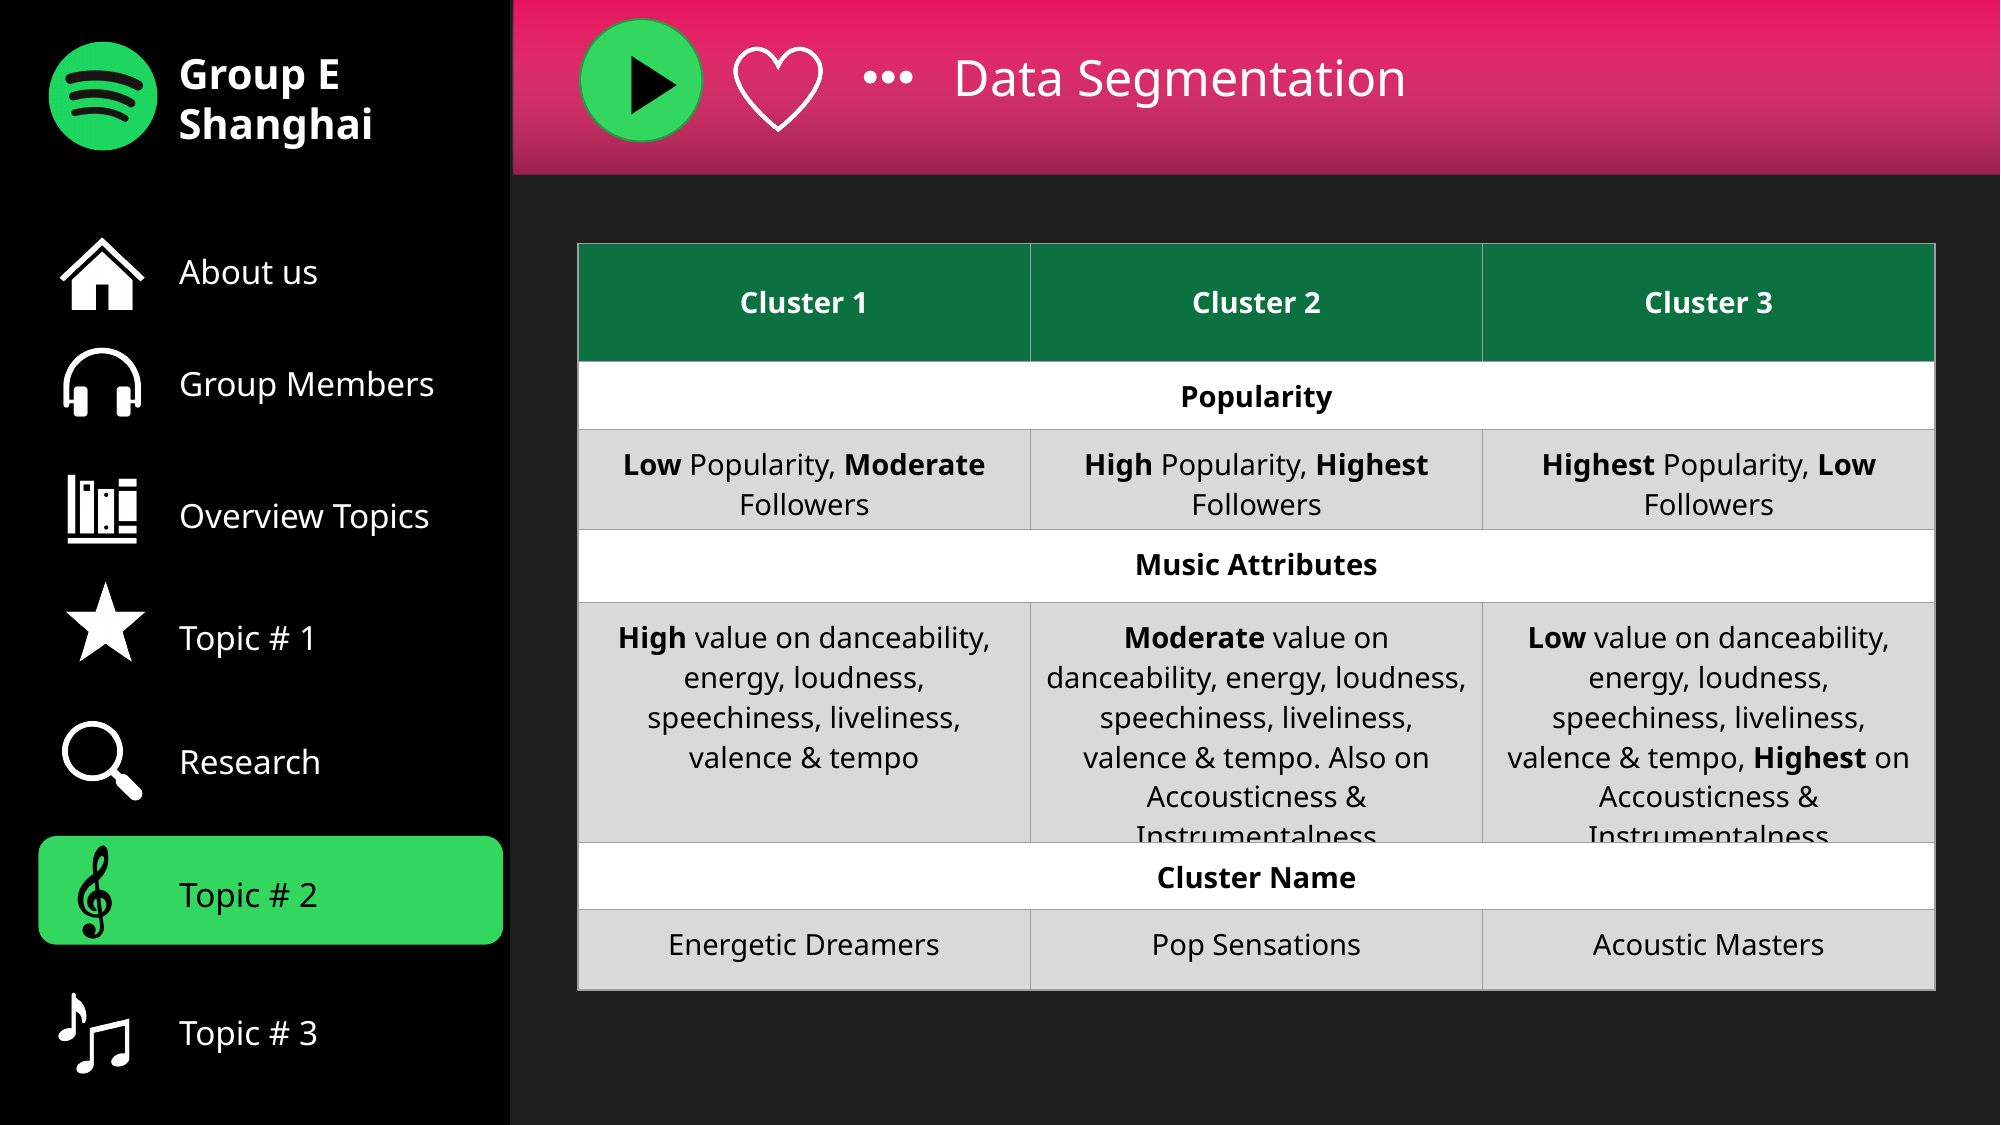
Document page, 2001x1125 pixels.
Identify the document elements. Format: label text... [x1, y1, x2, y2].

text_box Topic # 3 [164, 1004, 497, 1060]
picture [42, 841, 149, 948]
picture [53, 333, 151, 431]
text_box Topic # 1 [164, 609, 497, 665]
text_box [45, 835, 504, 945]
text_box [512, 0, 2000, 175]
text_box [696, 52, 703, 106]
text_box Data Segmentation [938, 31, 1986, 122]
picture [615, 47, 692, 123]
picture [718, 29, 838, 150]
table_cell Popularity [579, 362, 1934, 429]
text_box Topic # 2 [164, 867, 497, 922]
table_cell Moderate value on danceability, energy, loudness, speechiness, liveliness, valence & tempo. Also on Accousticness & Instrumentalness [1031, 603, 1482, 842]
text_box Research [164, 733, 497, 789]
picture [53, 224, 151, 322]
picture [53, 460, 151, 558]
picture [41, 980, 148, 1087]
table_cell Pop Sensations [1031, 910, 1482, 989]
table_cell High value on danceability, energy, loudness, speechiness, liveliness, valence & tempo [579, 603, 1030, 842]
table_cell Highest Popularity, Low Followers [1483, 430, 1934, 529]
table_cell Low value on danceability, energy, loudness, speechiness, liveliness, valence & tempo, Highest on Accousticness & Instrumentalness [1483, 603, 1934, 842]
table_cell Acoustic Masters [1483, 910, 1934, 989]
table_header Cluster 3 [1483, 244, 1934, 361]
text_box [864, 71, 912, 83]
table_cell Music Attributes [579, 530, 1934, 602]
table_cell Energetic Dreamers [579, 910, 1030, 989]
table_cell Cluster Name [579, 843, 1934, 909]
table_header Cluster 2 [1031, 244, 1482, 361]
picture [41, 34, 165, 158]
picture [53, 712, 151, 810]
picture [57, 573, 155, 671]
table_cell Low Popularity, Moderate Followers [579, 430, 1030, 529]
text_box Group Members [164, 355, 497, 411]
text_box Group E Shanghai [168, 40, 497, 156]
table_cell High Popularity, Highest Followers [1031, 430, 1482, 529]
text_box About us [164, 243, 408, 299]
text_box Overview Topics [164, 488, 497, 544]
table_header Cluster 1 [579, 244, 1030, 361]
text_box [580, 19, 693, 142]
